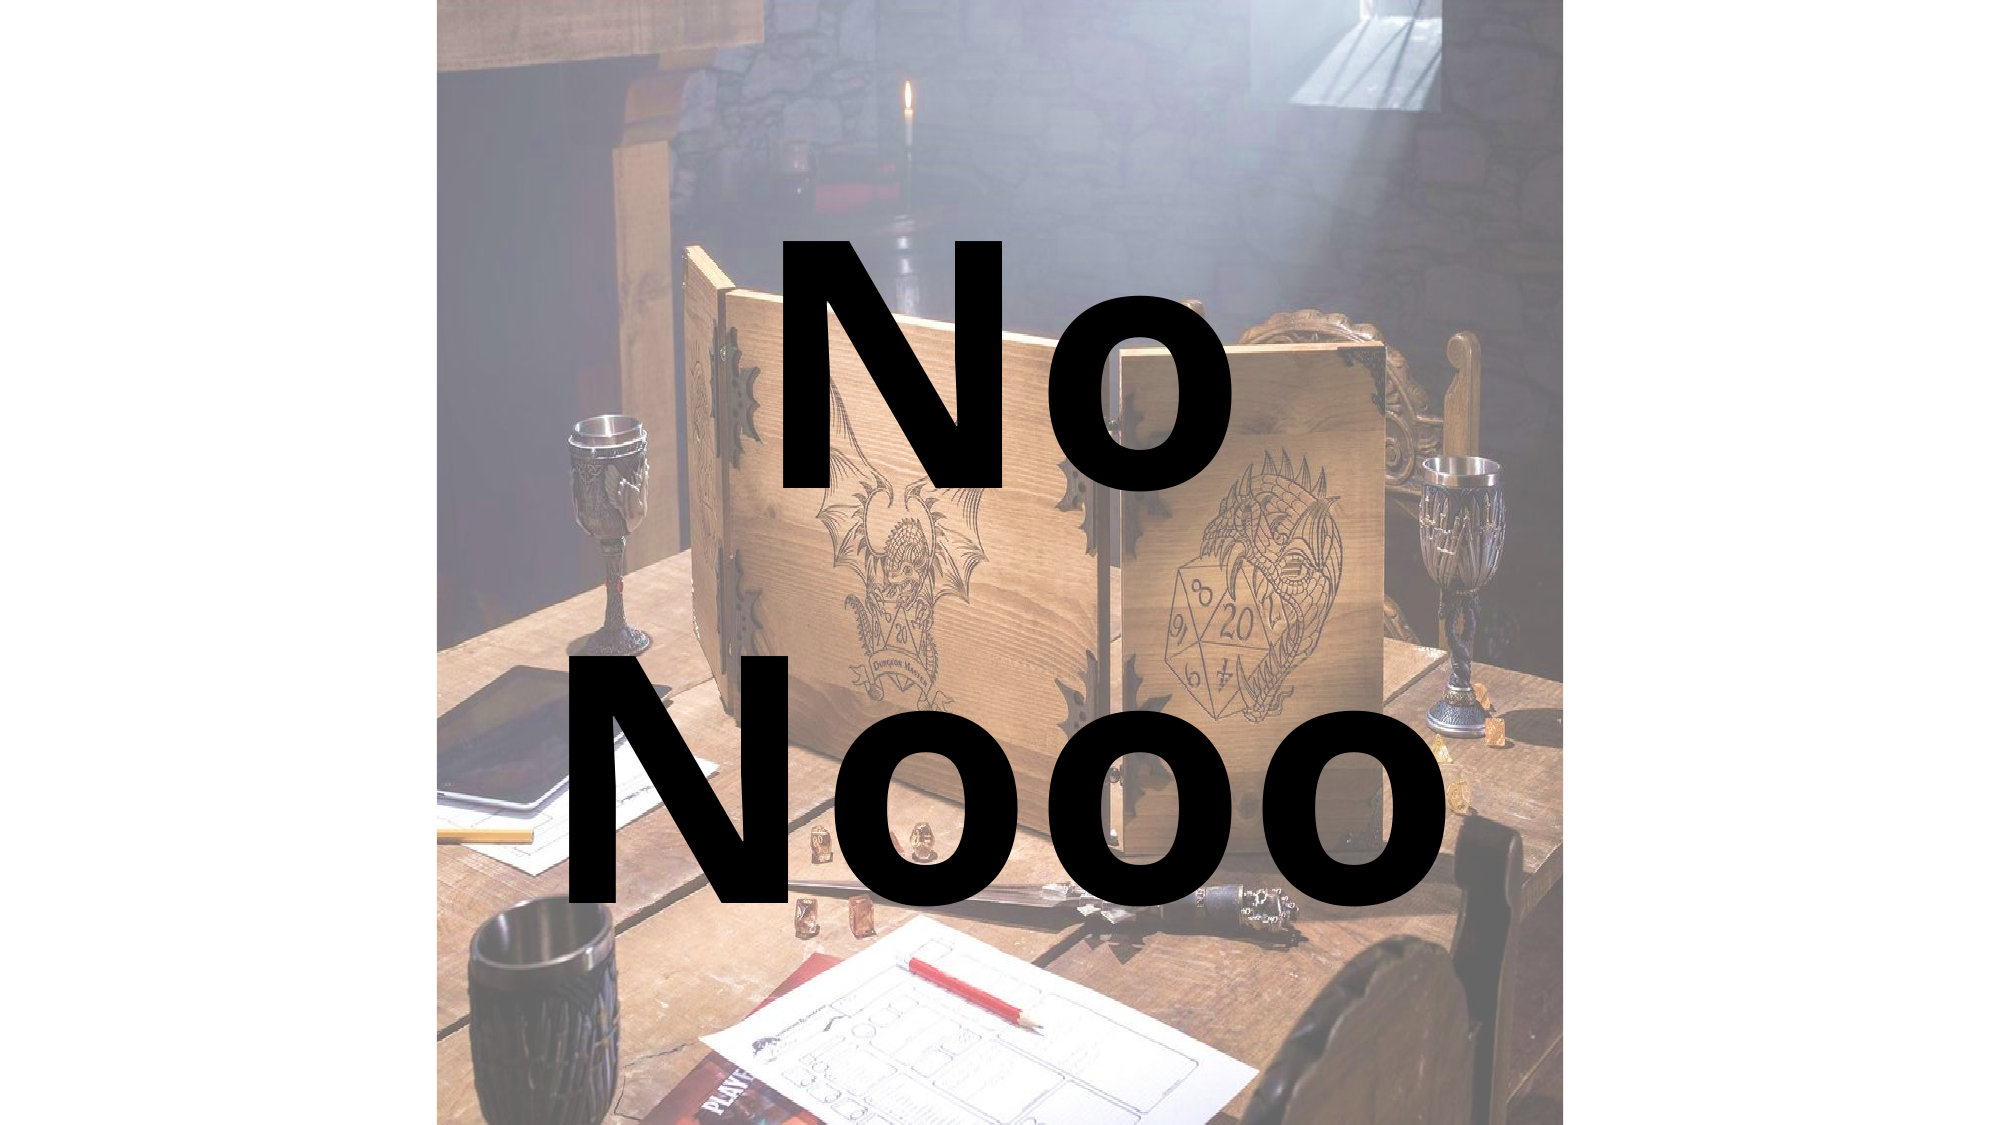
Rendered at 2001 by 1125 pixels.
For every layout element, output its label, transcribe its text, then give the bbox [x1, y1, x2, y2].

text_box No Nooo [454, 135, 1546, 980]
text_box [436, 0, 1564, 1125]
